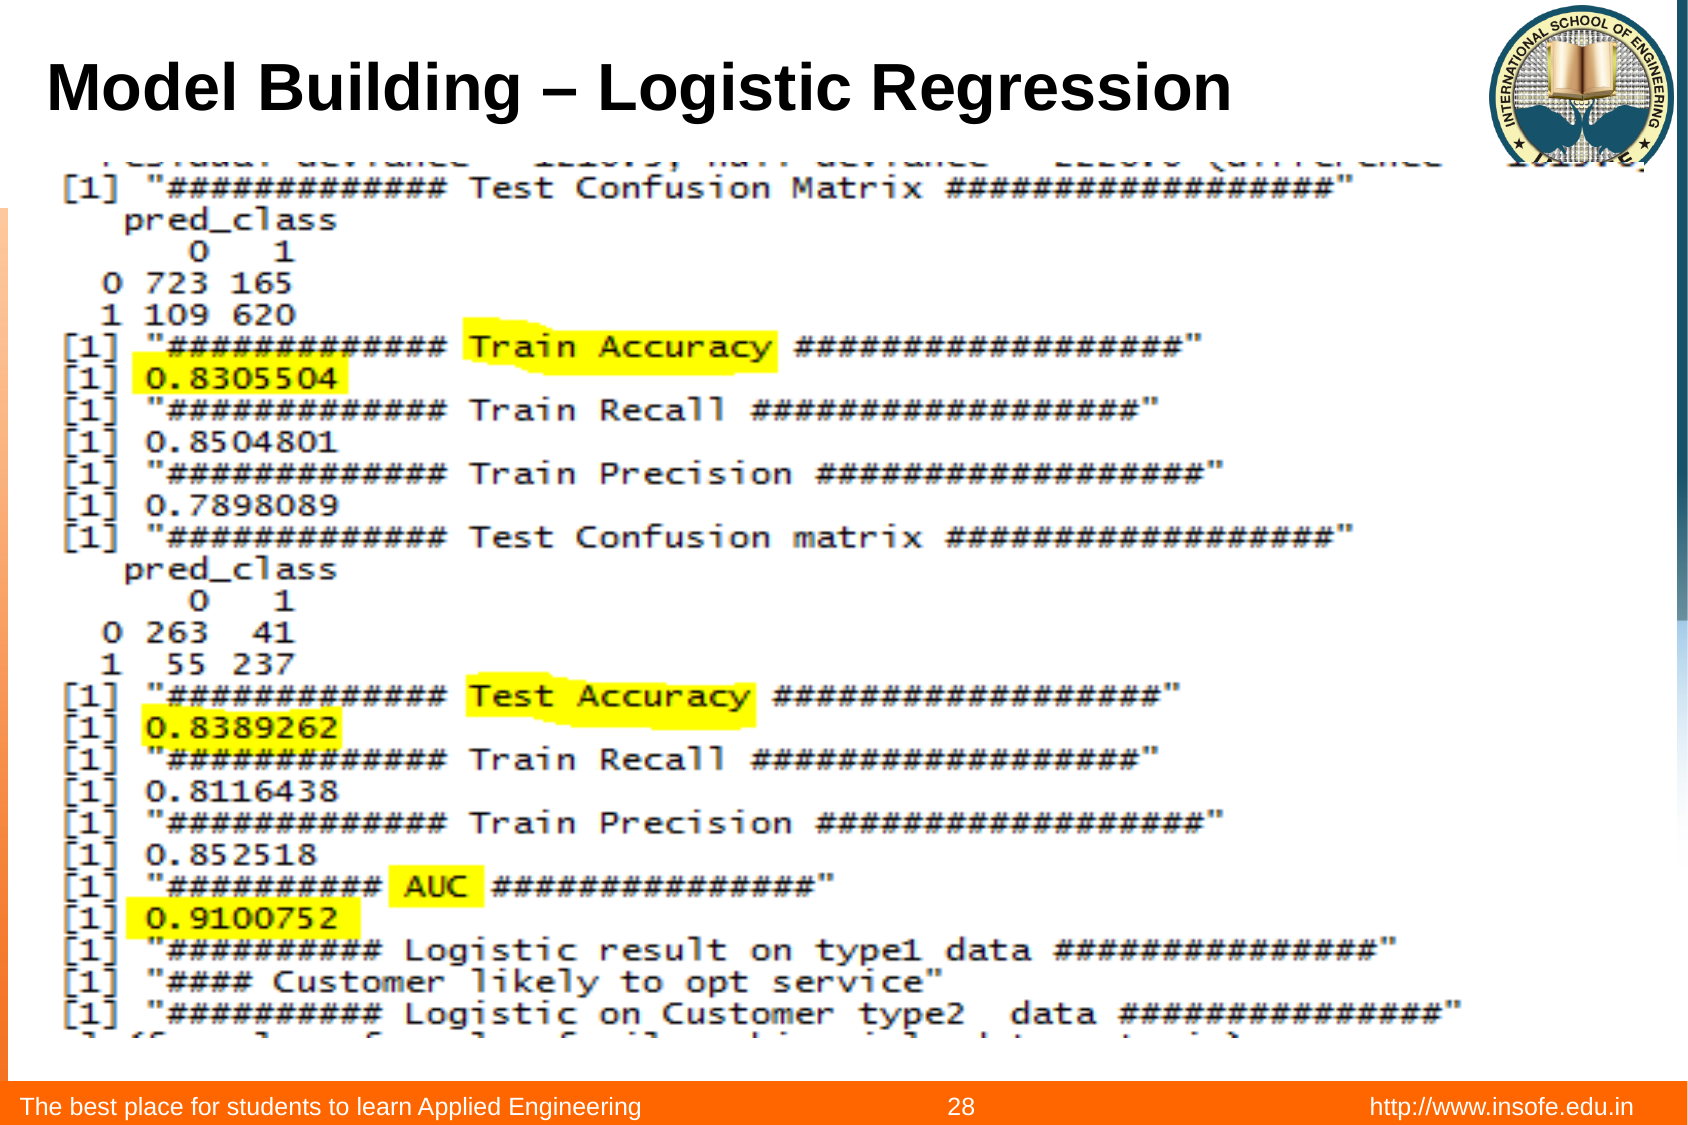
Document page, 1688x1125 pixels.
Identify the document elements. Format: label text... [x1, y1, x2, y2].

title Model Building – Logistic Regression [31, 24, 1379, 143]
picture [55, 5, 1674, 1038]
picture [1677, 0, 1688, 866]
picture [0, 208, 8, 1081]
